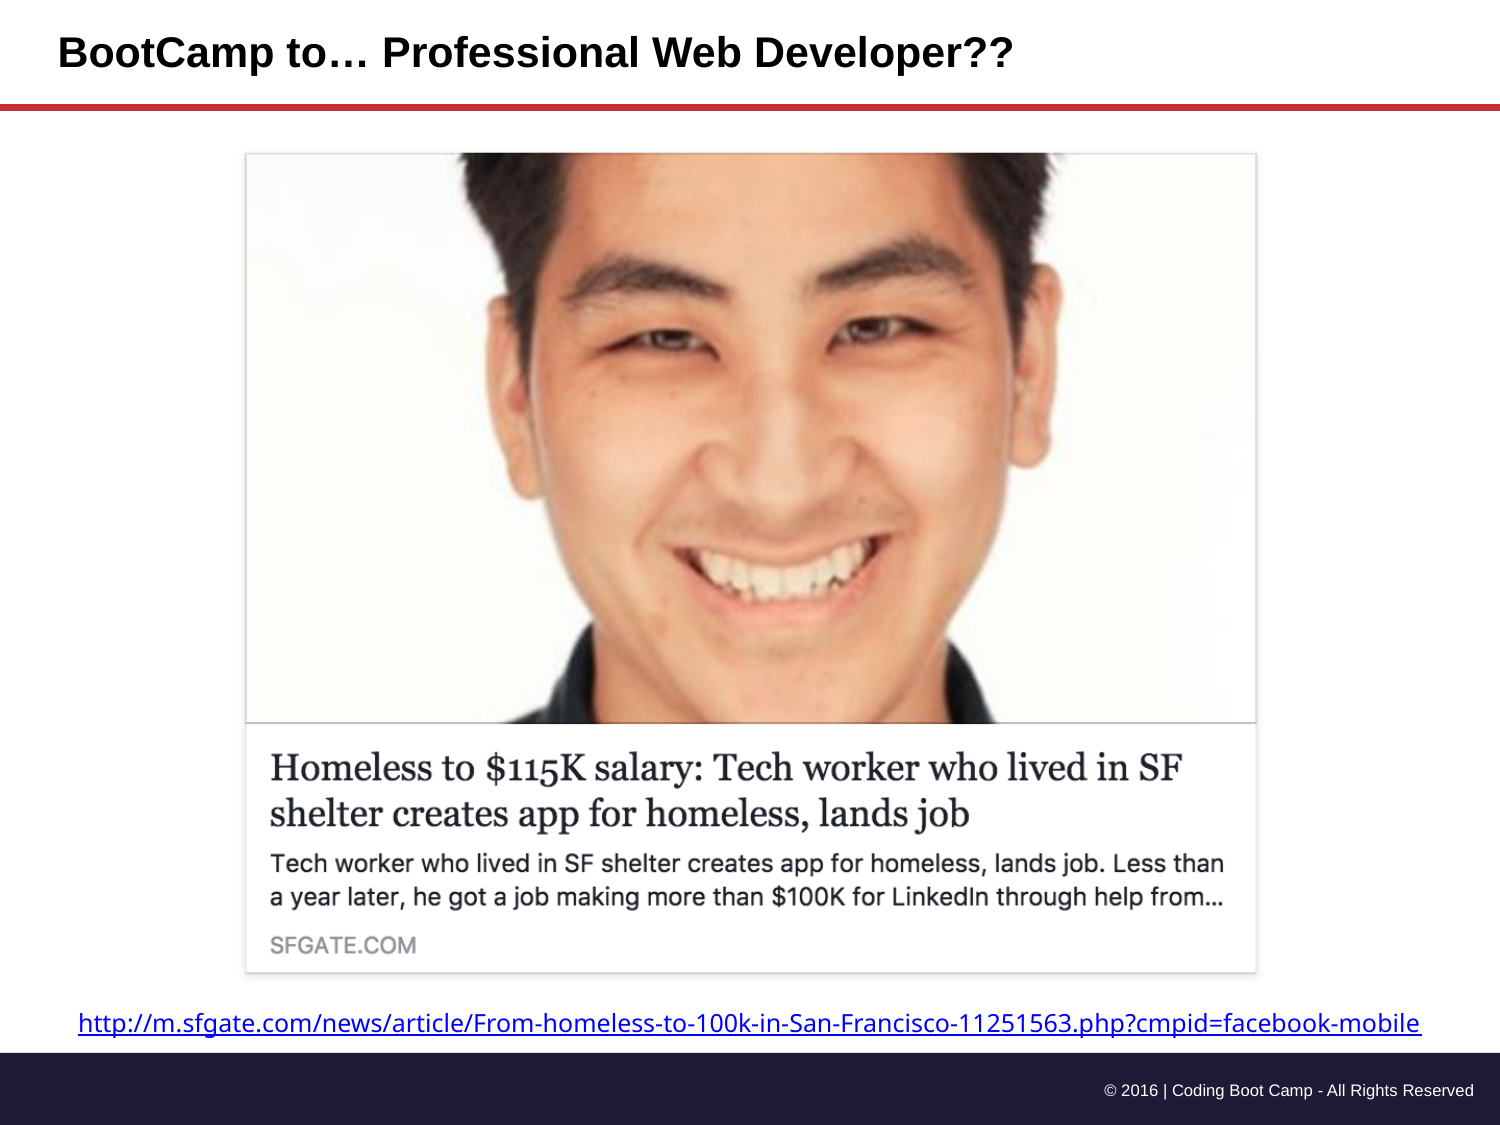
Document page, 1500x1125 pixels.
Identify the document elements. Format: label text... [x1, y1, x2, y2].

text_box http://m.sfgate.com/news/article/From-homeless-to-100k-in-San-Francisco-11251563.php?cmpid=facebook-mobile [70, 1000, 1430, 1049]
picture [225, 134, 1275, 991]
title BootCamp to… Professional Web Developer?? [49, 0, 1025, 108]
